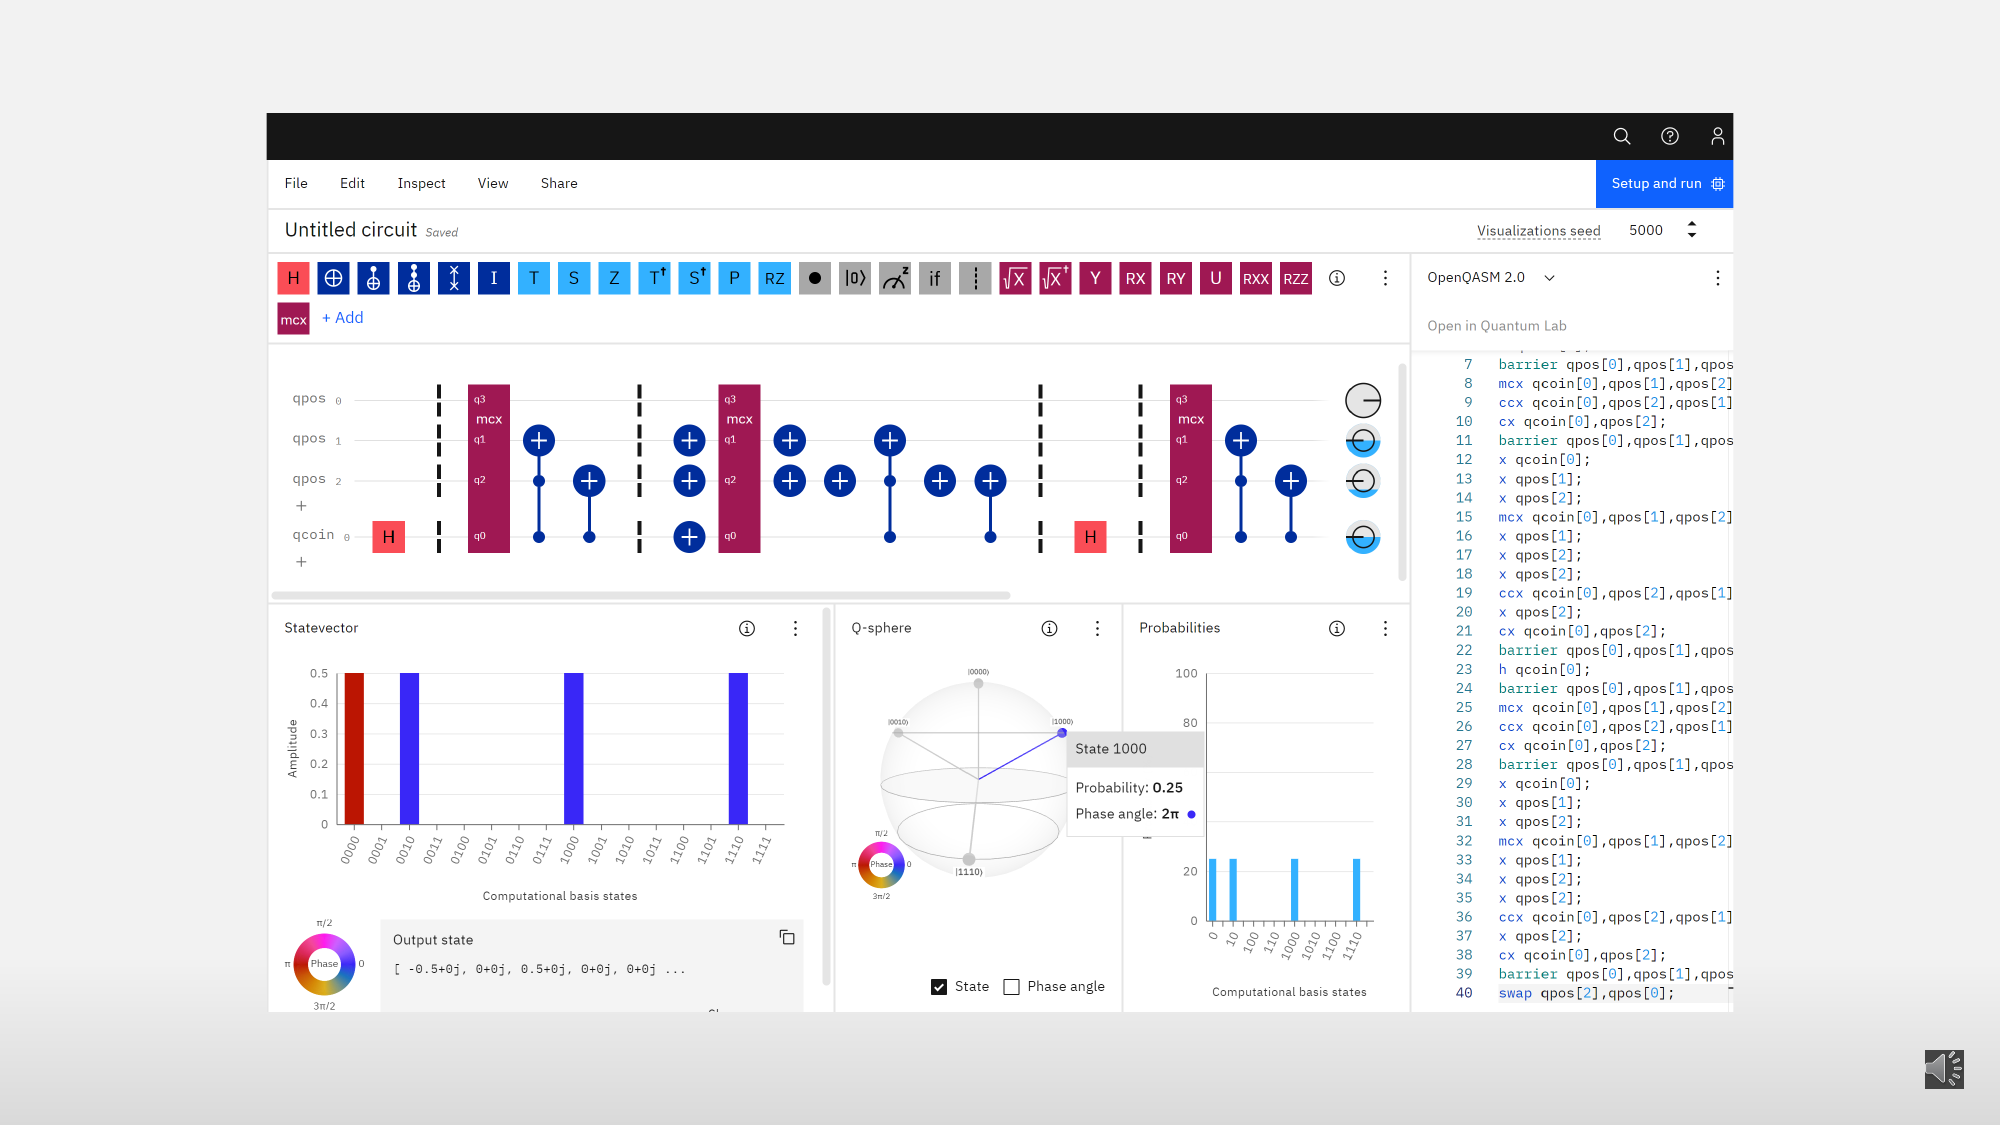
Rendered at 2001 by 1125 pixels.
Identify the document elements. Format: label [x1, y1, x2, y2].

list [266, 113, 1734, 1012]
picture [1924, 1049, 1965, 1090]
